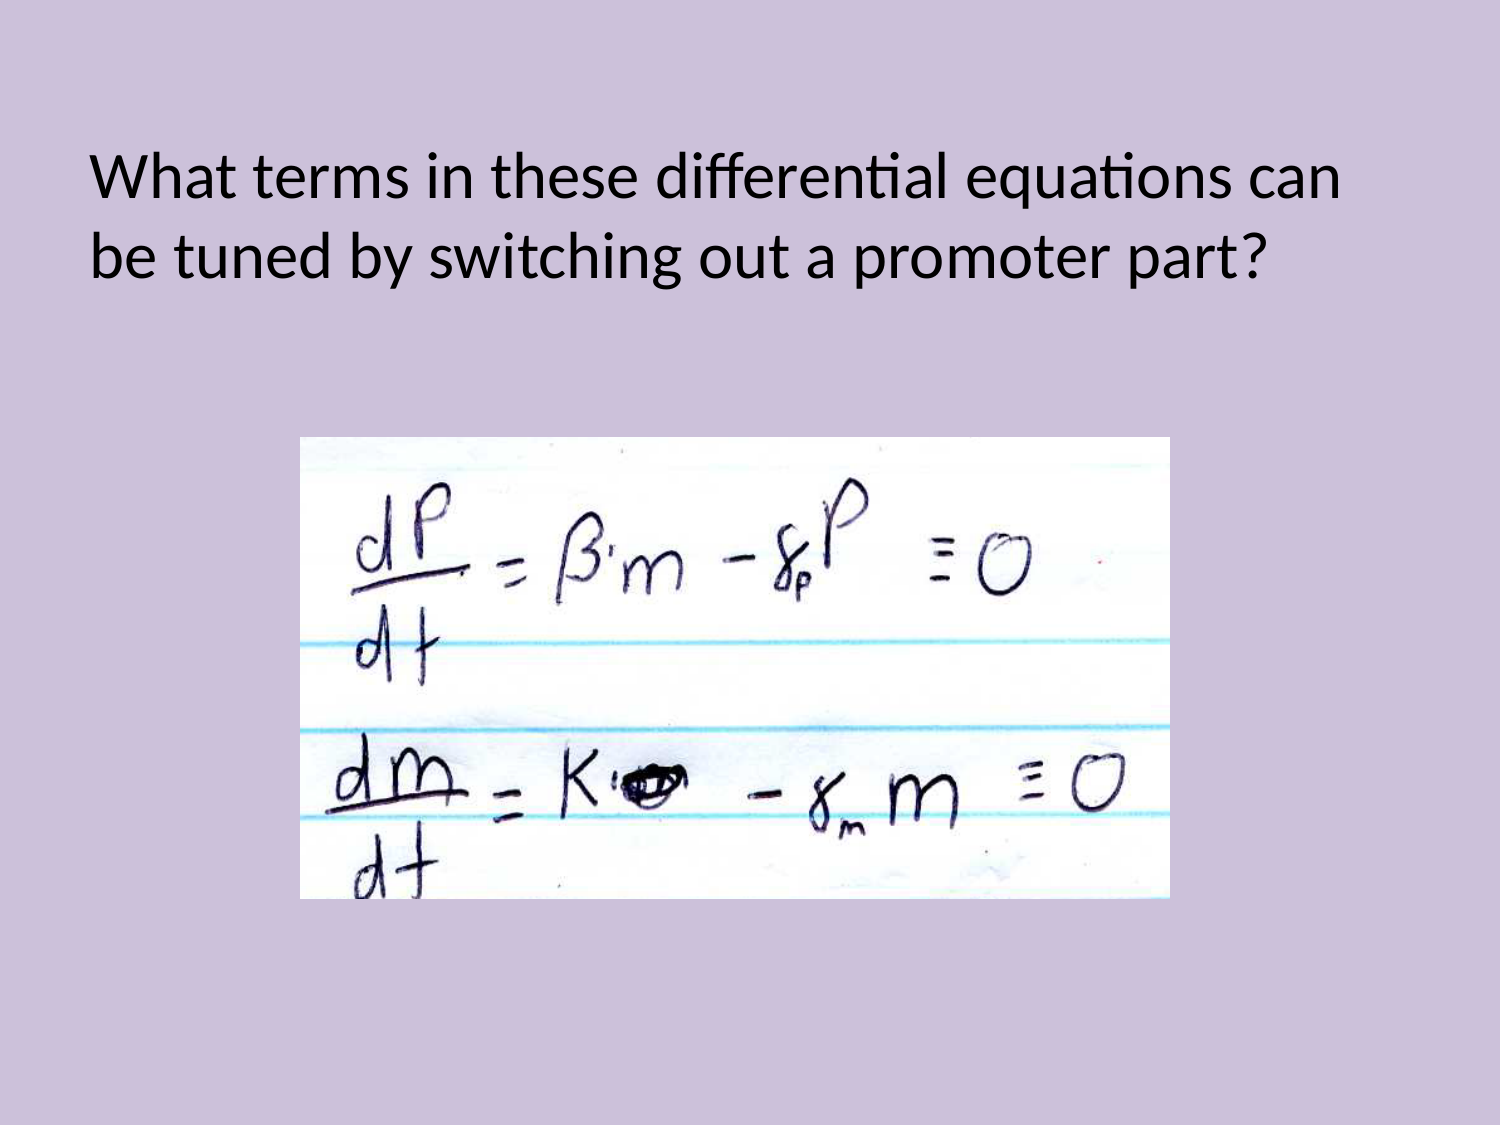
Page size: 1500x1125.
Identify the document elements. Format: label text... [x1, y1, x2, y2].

text_box What terms in these differential equations can be tuned by switching out a promoter part? [74, 124, 1438, 300]
picture [299, 437, 1170, 899]
